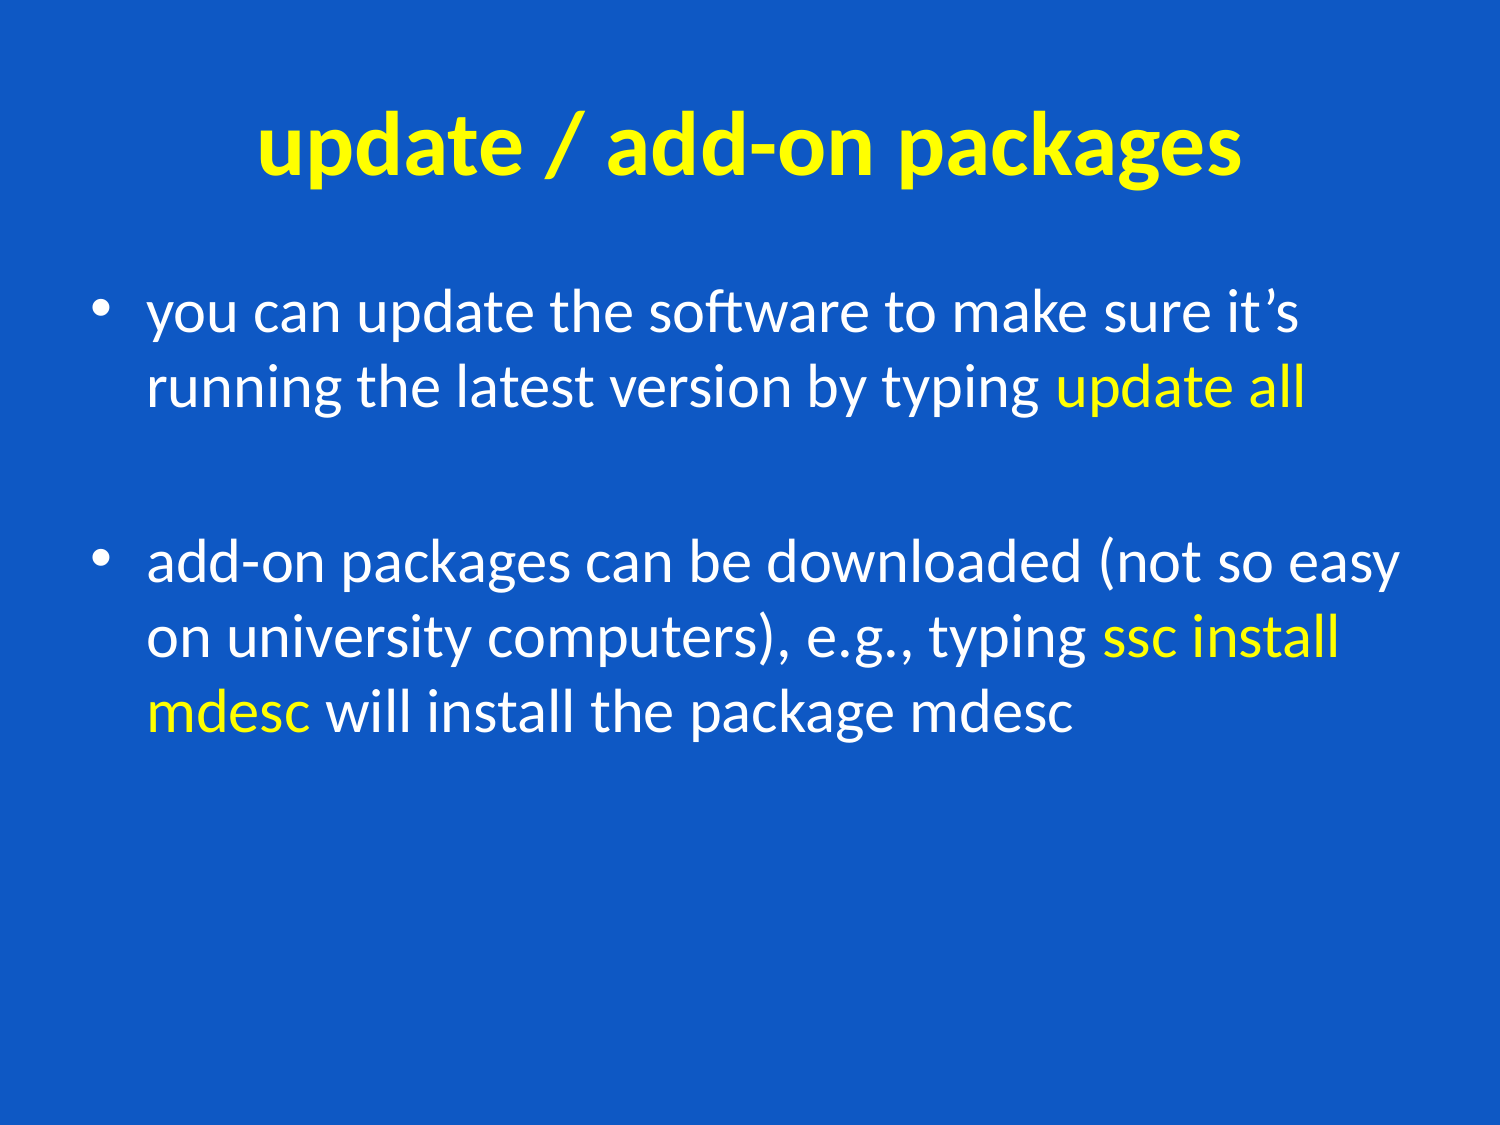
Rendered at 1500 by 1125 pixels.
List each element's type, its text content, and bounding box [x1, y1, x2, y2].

list you can update the software to make sure it’s running the latest version by typing update all add-­on packages can be downloaded (not so easy on university computers), e.g., typing ssc install mdesc will install the package mdesc [74, 262, 1426, 1036]
title update / add-on packages [74, 44, 1426, 233]
